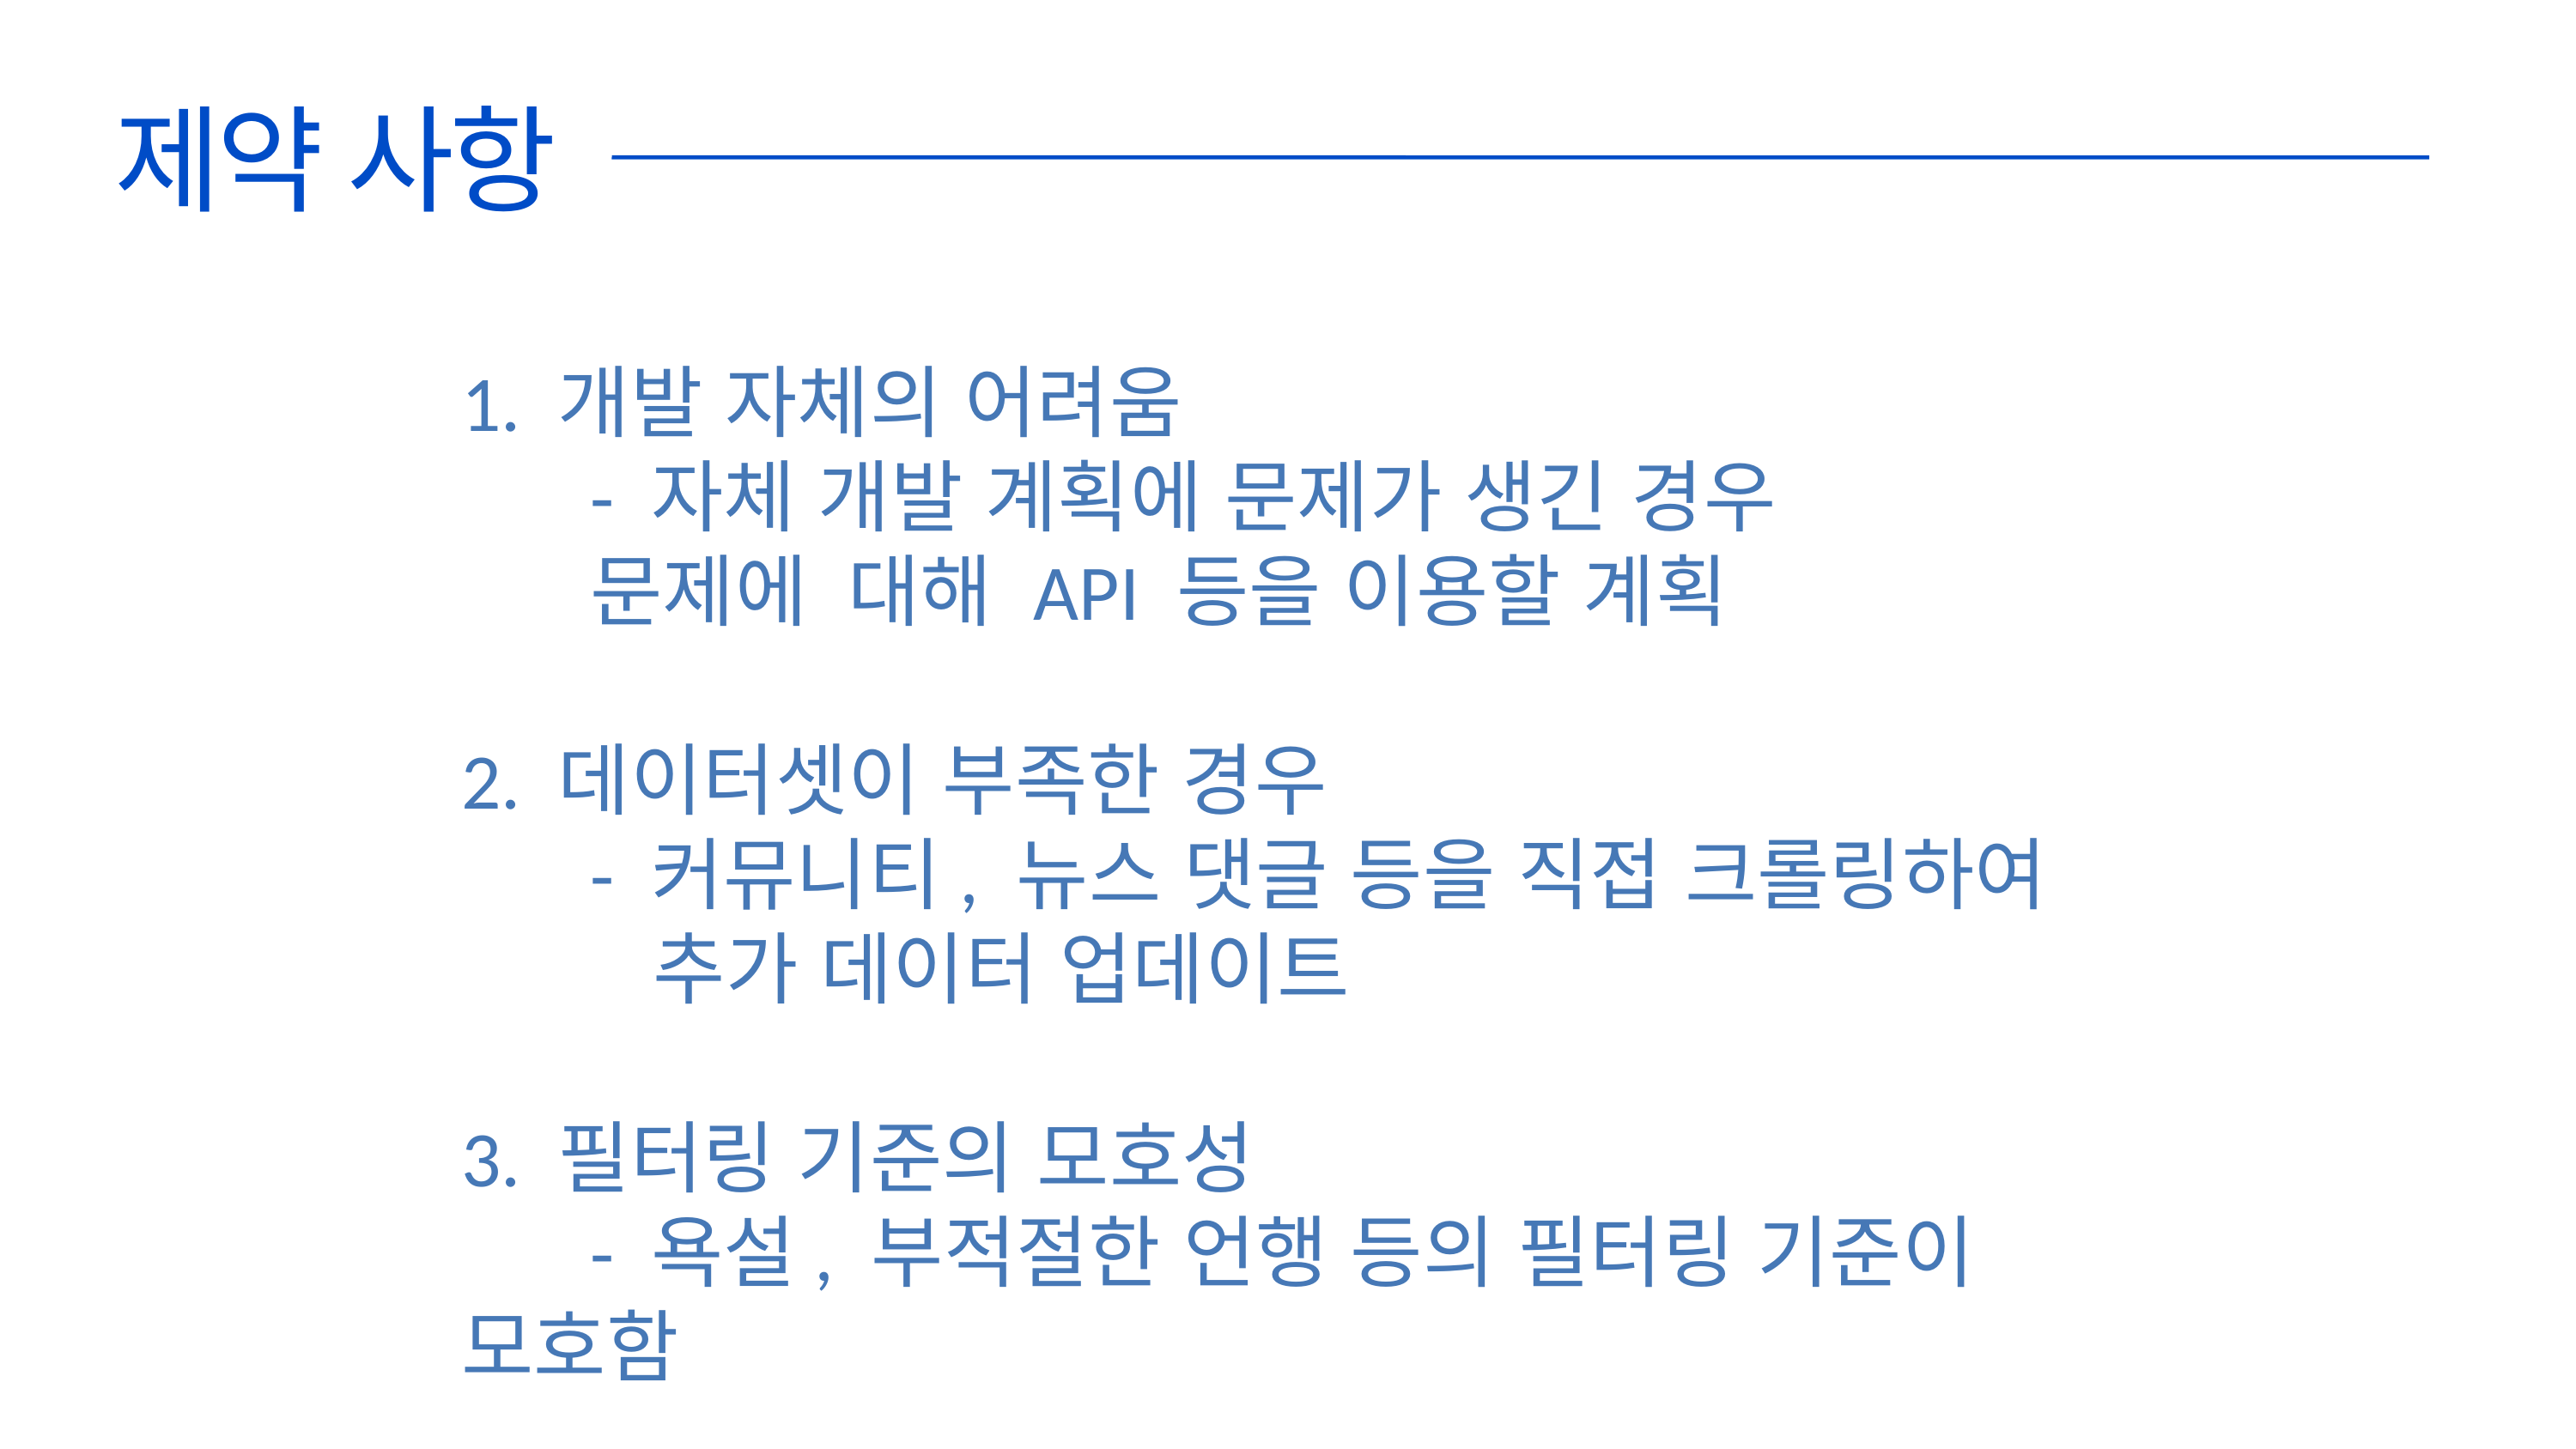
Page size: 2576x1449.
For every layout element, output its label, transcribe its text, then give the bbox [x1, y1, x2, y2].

text_box 제약 사항 [114, 92, 1508, 227]
text_box 1. 개발 자체의 어려움 - 자체 개발 계획에 문제가 생긴 경우 문제에 대해 API 등을 이용할 계획 2. 데이터셋이 부족한 경우 - 커뮤니티, 뉴스 댓글 등을 직접 크롤링하여 추가 데이터 업데이트 3. 필터링 기준의 모호성 - 욕설, 부적절한 언행 등의 필터링 기준이 모호함 [448, 252, 2188, 1397]
